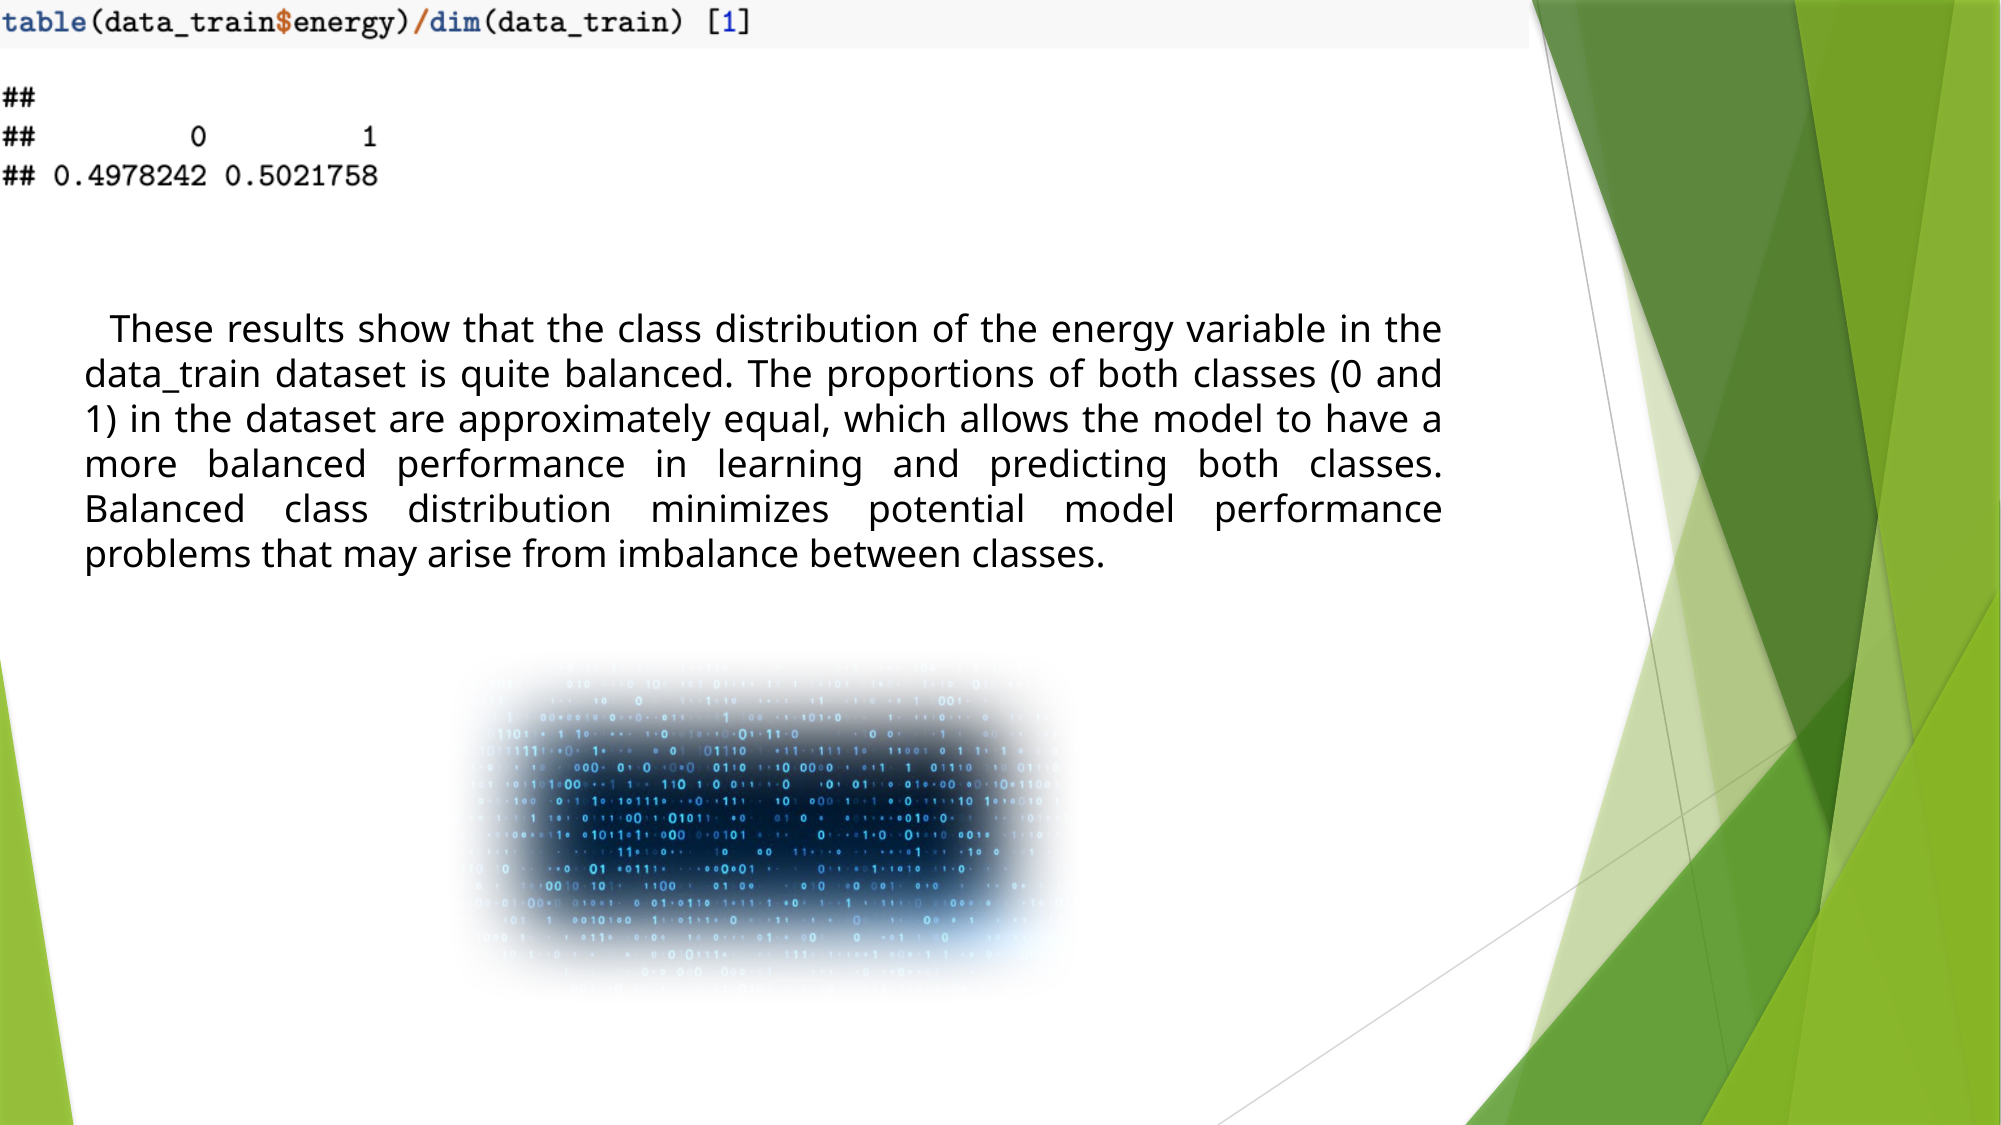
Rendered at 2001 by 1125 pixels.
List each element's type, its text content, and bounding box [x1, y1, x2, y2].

text_box These results show that the class distribution of the energy variable in the data_train dataset is quite balanced. The proportions of both classes (0 and 1) in the dataset are approximately equal, which allows the model to have a more balanced performance in learning and predicting both classes. Balanced class distribution minimizes potential model performance problems that may arise from imbalance between classes. [69, 297, 1459, 628]
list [0, 0, 1530, 209]
picture [442, 645, 1086, 1008]
